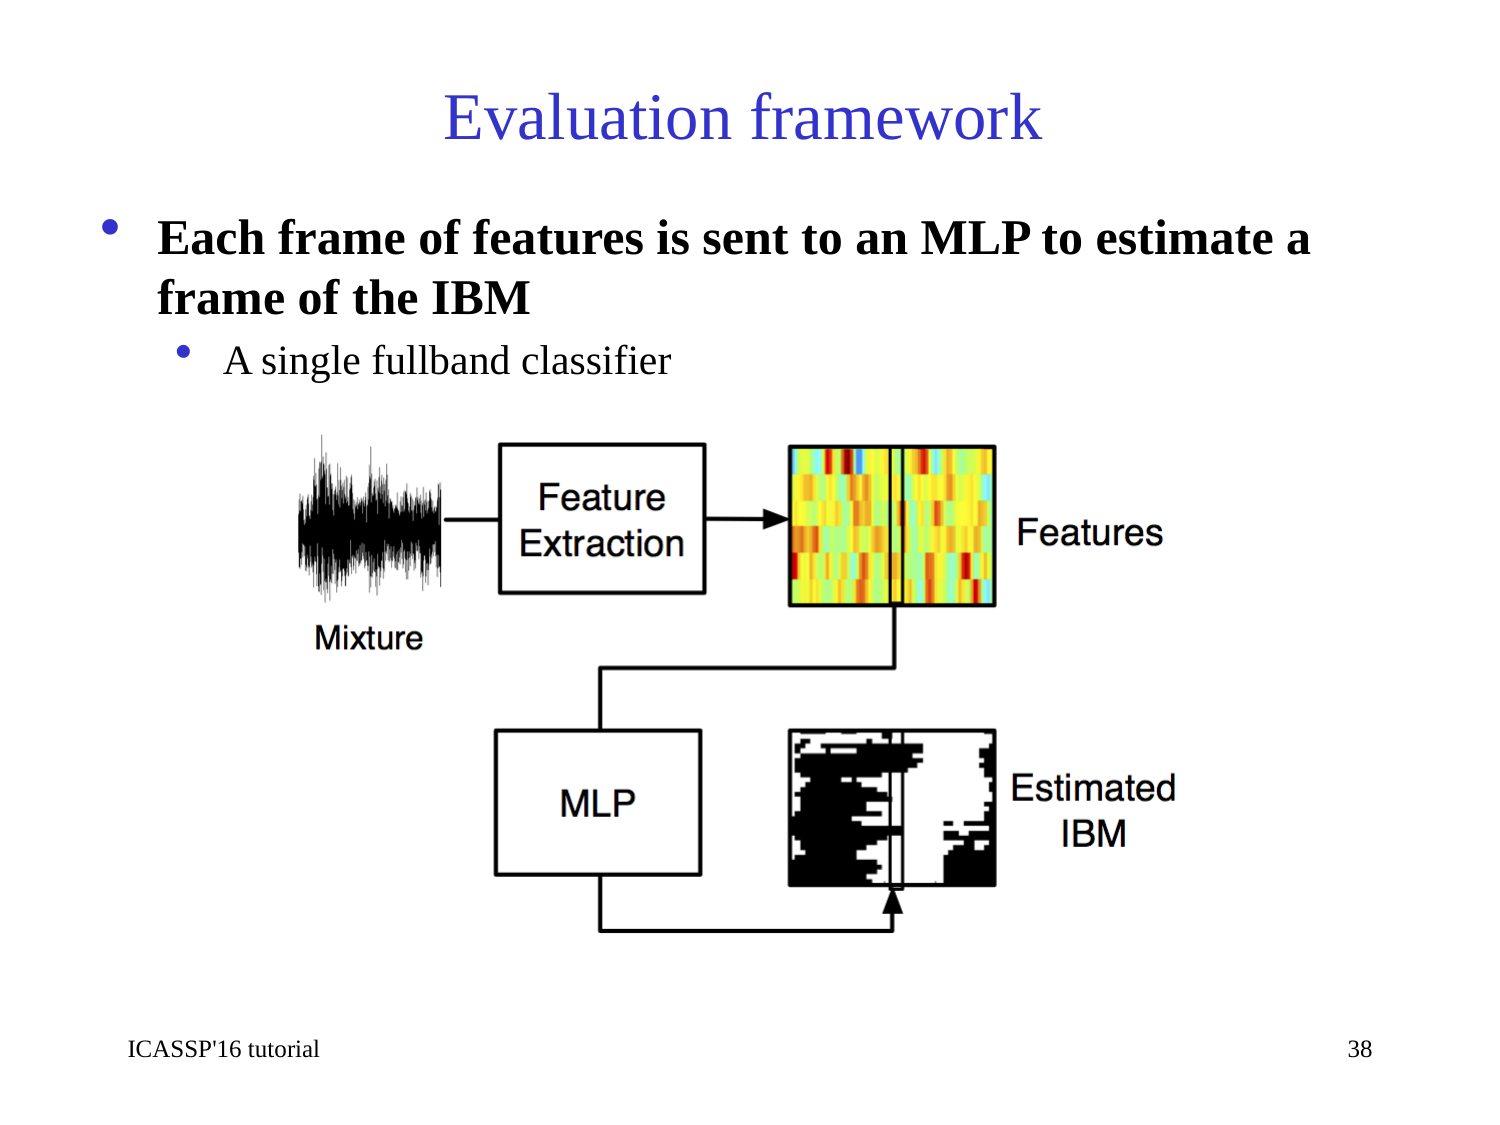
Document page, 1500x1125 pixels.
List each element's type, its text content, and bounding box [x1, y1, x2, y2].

slide_number ICASSP'16 tutorial [112, 1024, 426, 1101]
picture [279, 416, 1202, 956]
list Each frame of features is sent to an MLP to estimate a frame of the IBM A single fullband classifier [85, 196, 1399, 1010]
title Evaluation framework [87, 62, 1400, 163]
slide_number 38 [1074, 1024, 1388, 1101]
